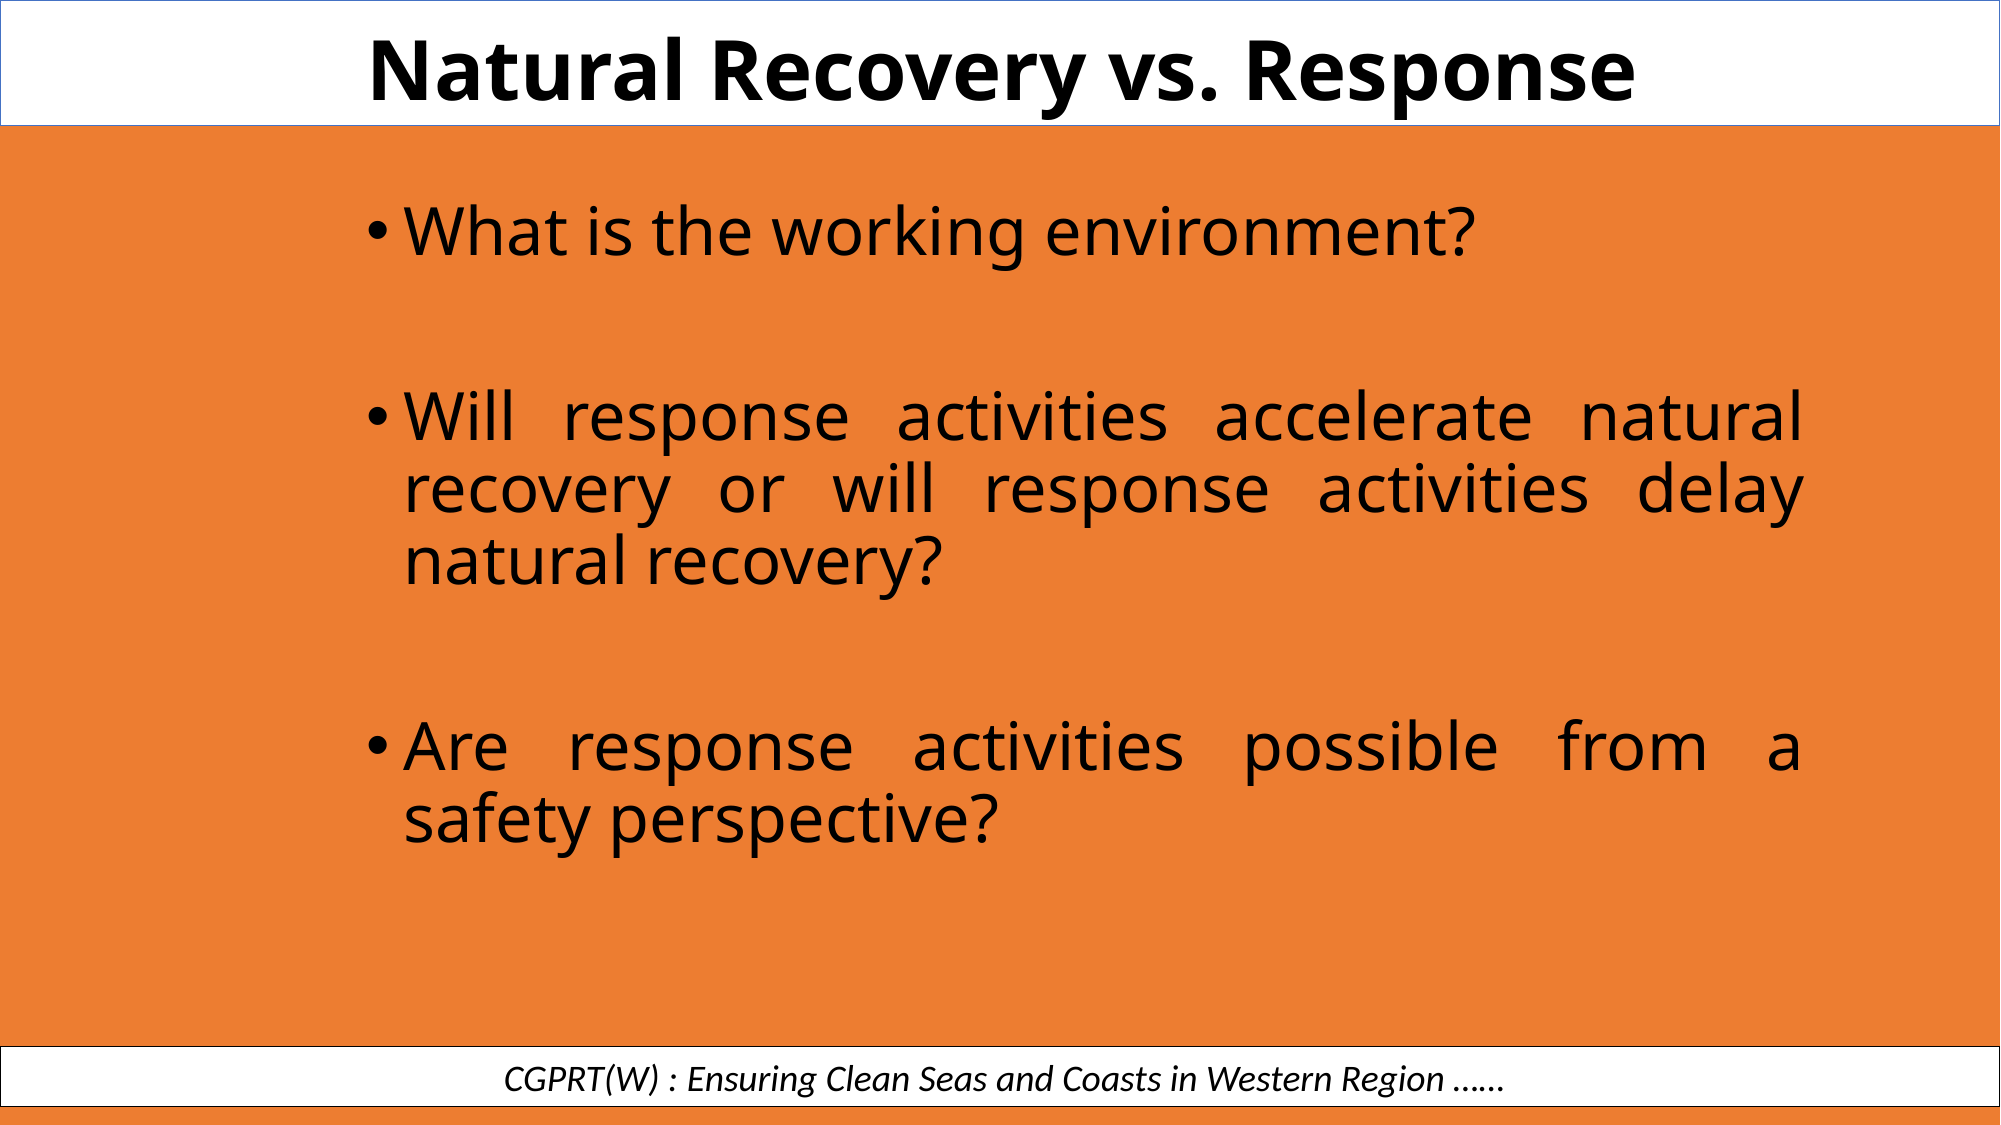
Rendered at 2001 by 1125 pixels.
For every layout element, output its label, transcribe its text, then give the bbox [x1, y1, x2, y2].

text_box [0, 0, 2000, 126]
text_box CGPRT(W) : Ensuring Clean Seas and Coasts in Western Region …… [0, 1046, 2000, 1107]
text_box Natural Recovery vs. Response [74, 21, 1931, 114]
text_box What is the working environment? Will response activities accelerate natural recovery or will response activities delay natural recovery? Are response activities possible from a safety perspective? [351, 190, 1821, 1047]
